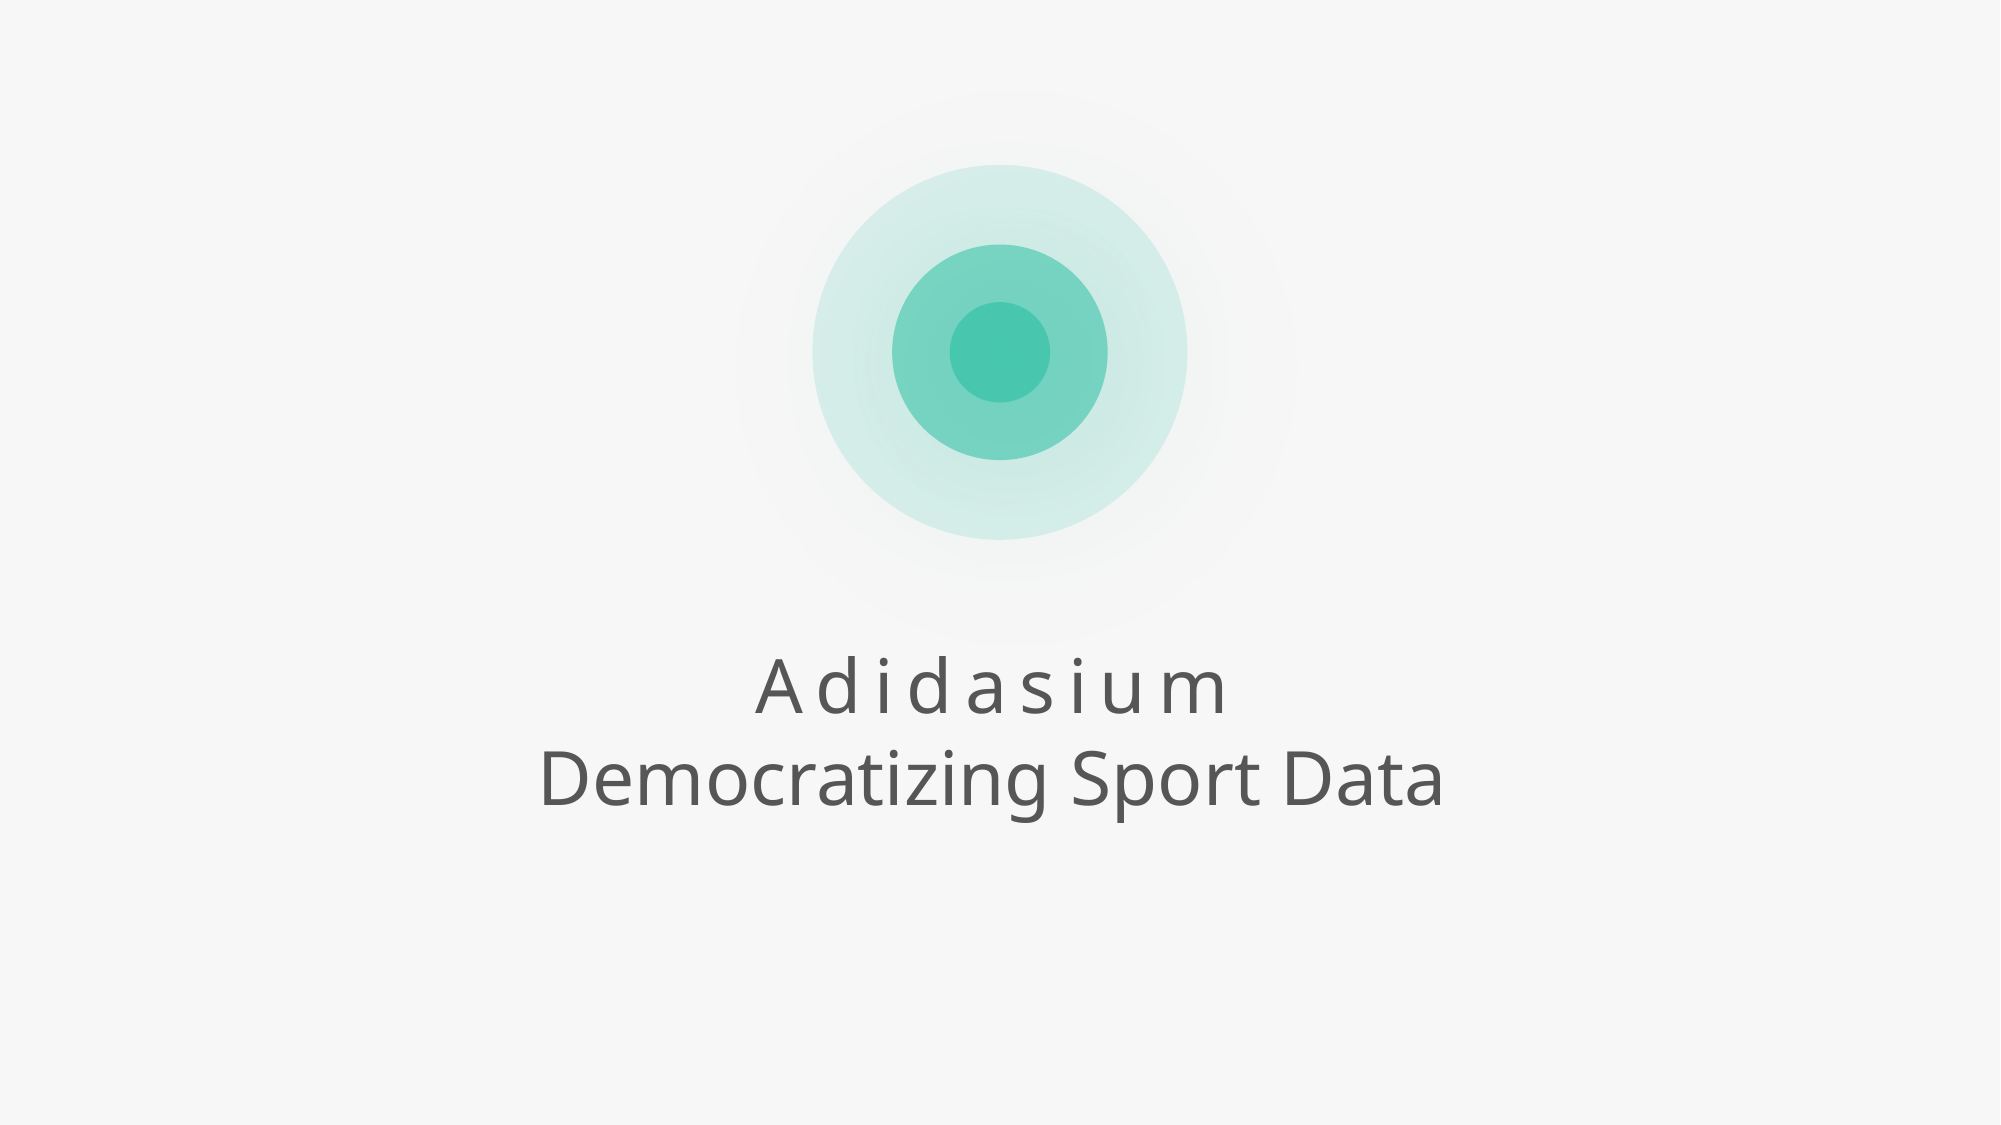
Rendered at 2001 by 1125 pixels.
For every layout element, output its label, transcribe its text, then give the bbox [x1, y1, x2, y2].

text_box Adidasium [408, 612, 1592, 705]
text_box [812, 164, 1188, 540]
text_box Democratizing Sport Data [408, 705, 1592, 828]
